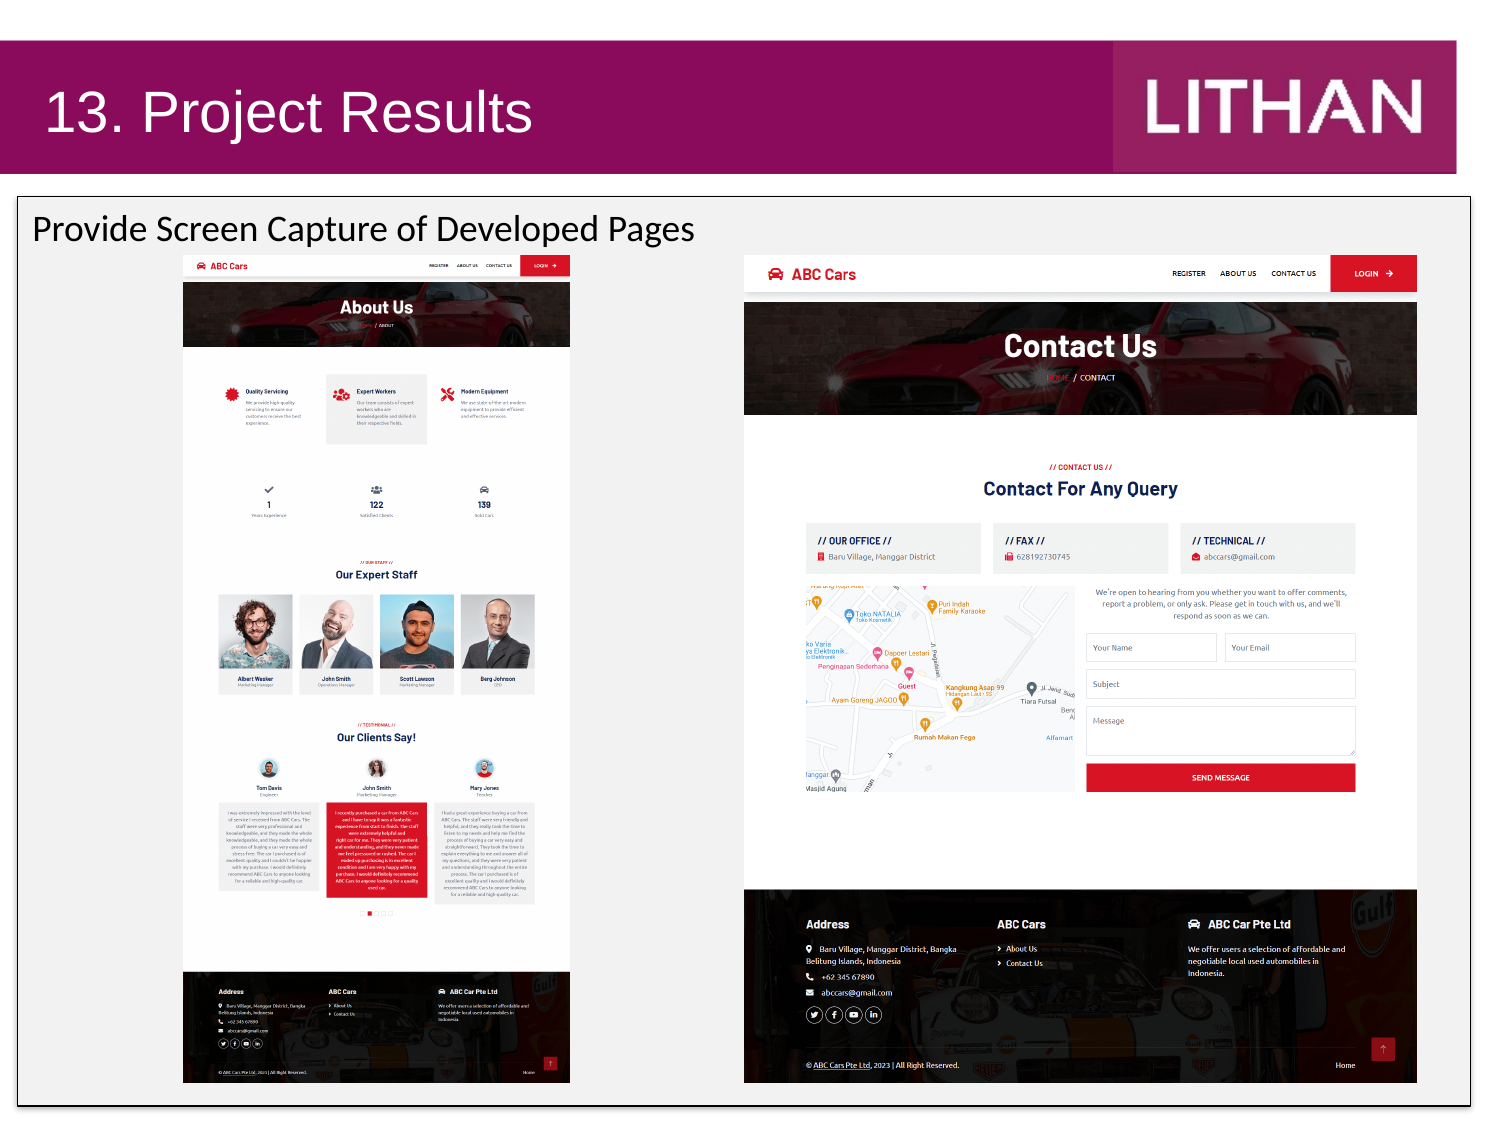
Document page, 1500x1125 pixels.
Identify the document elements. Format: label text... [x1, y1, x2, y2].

title 13. Project Results [29, 66, 985, 142]
picture [182, 255, 570, 1083]
text_box Provide Screen Capture of Developed Pages [17, 196, 1471, 1107]
picture [0, 37, 1460, 178]
picture [744, 255, 1418, 1083]
